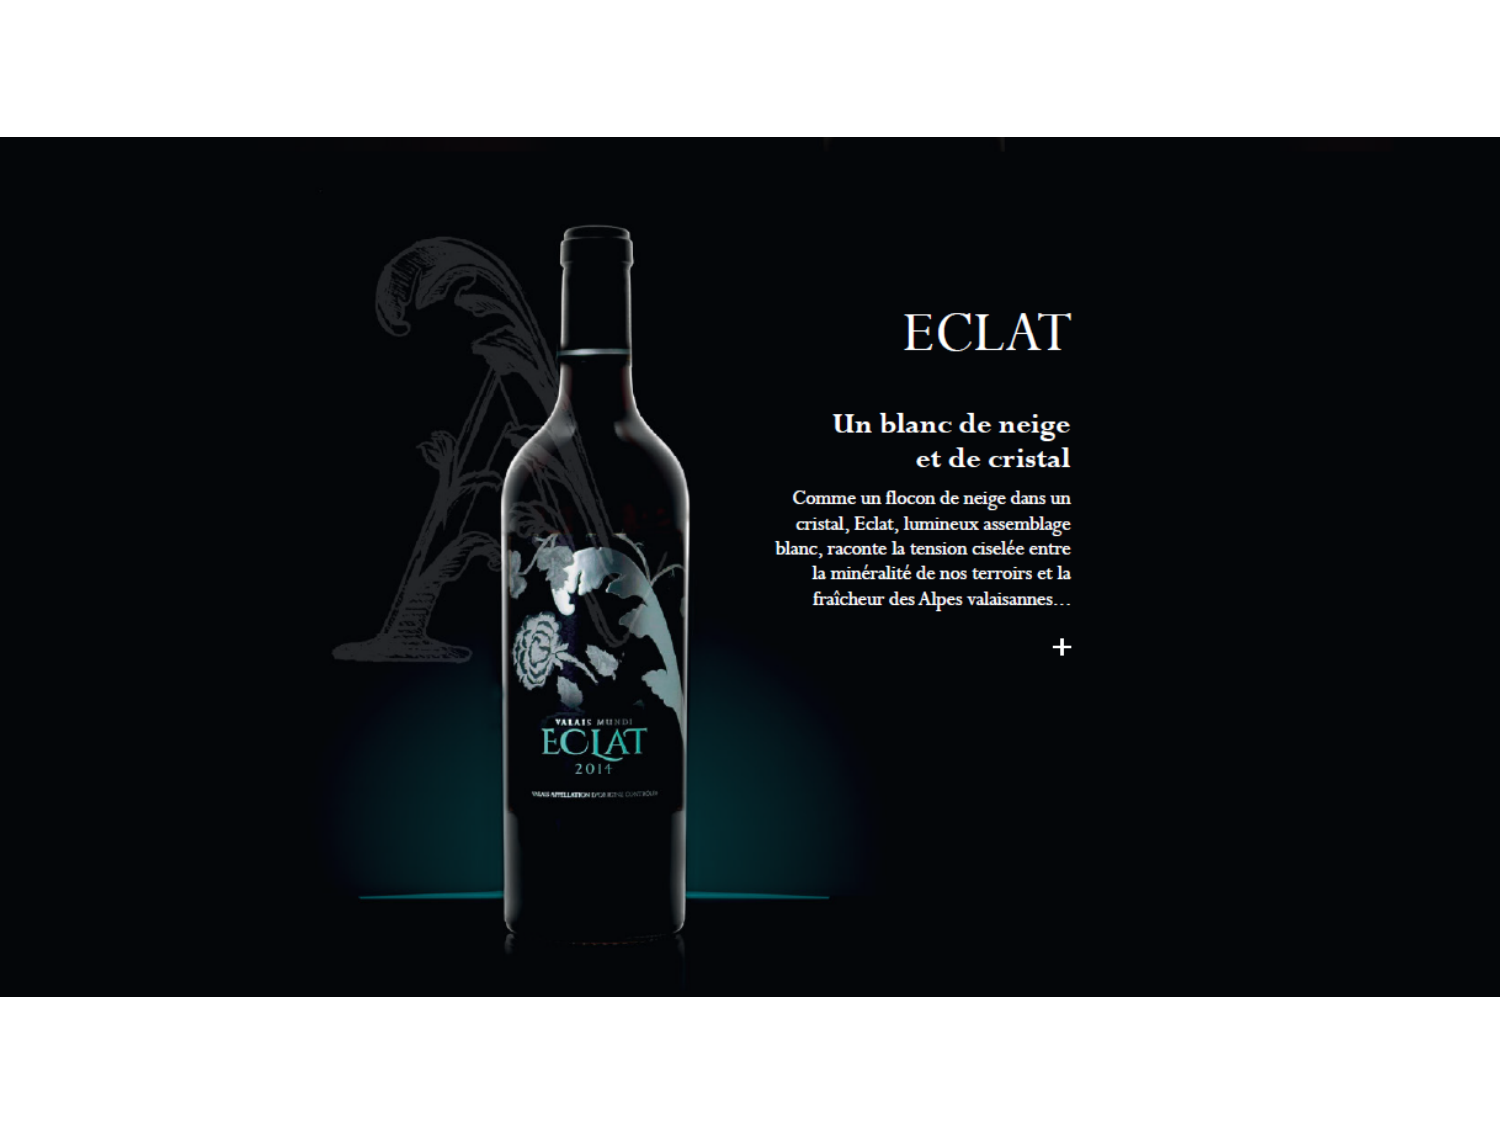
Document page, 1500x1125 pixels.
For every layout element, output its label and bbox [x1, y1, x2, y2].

picture [0, 136, 1500, 998]
